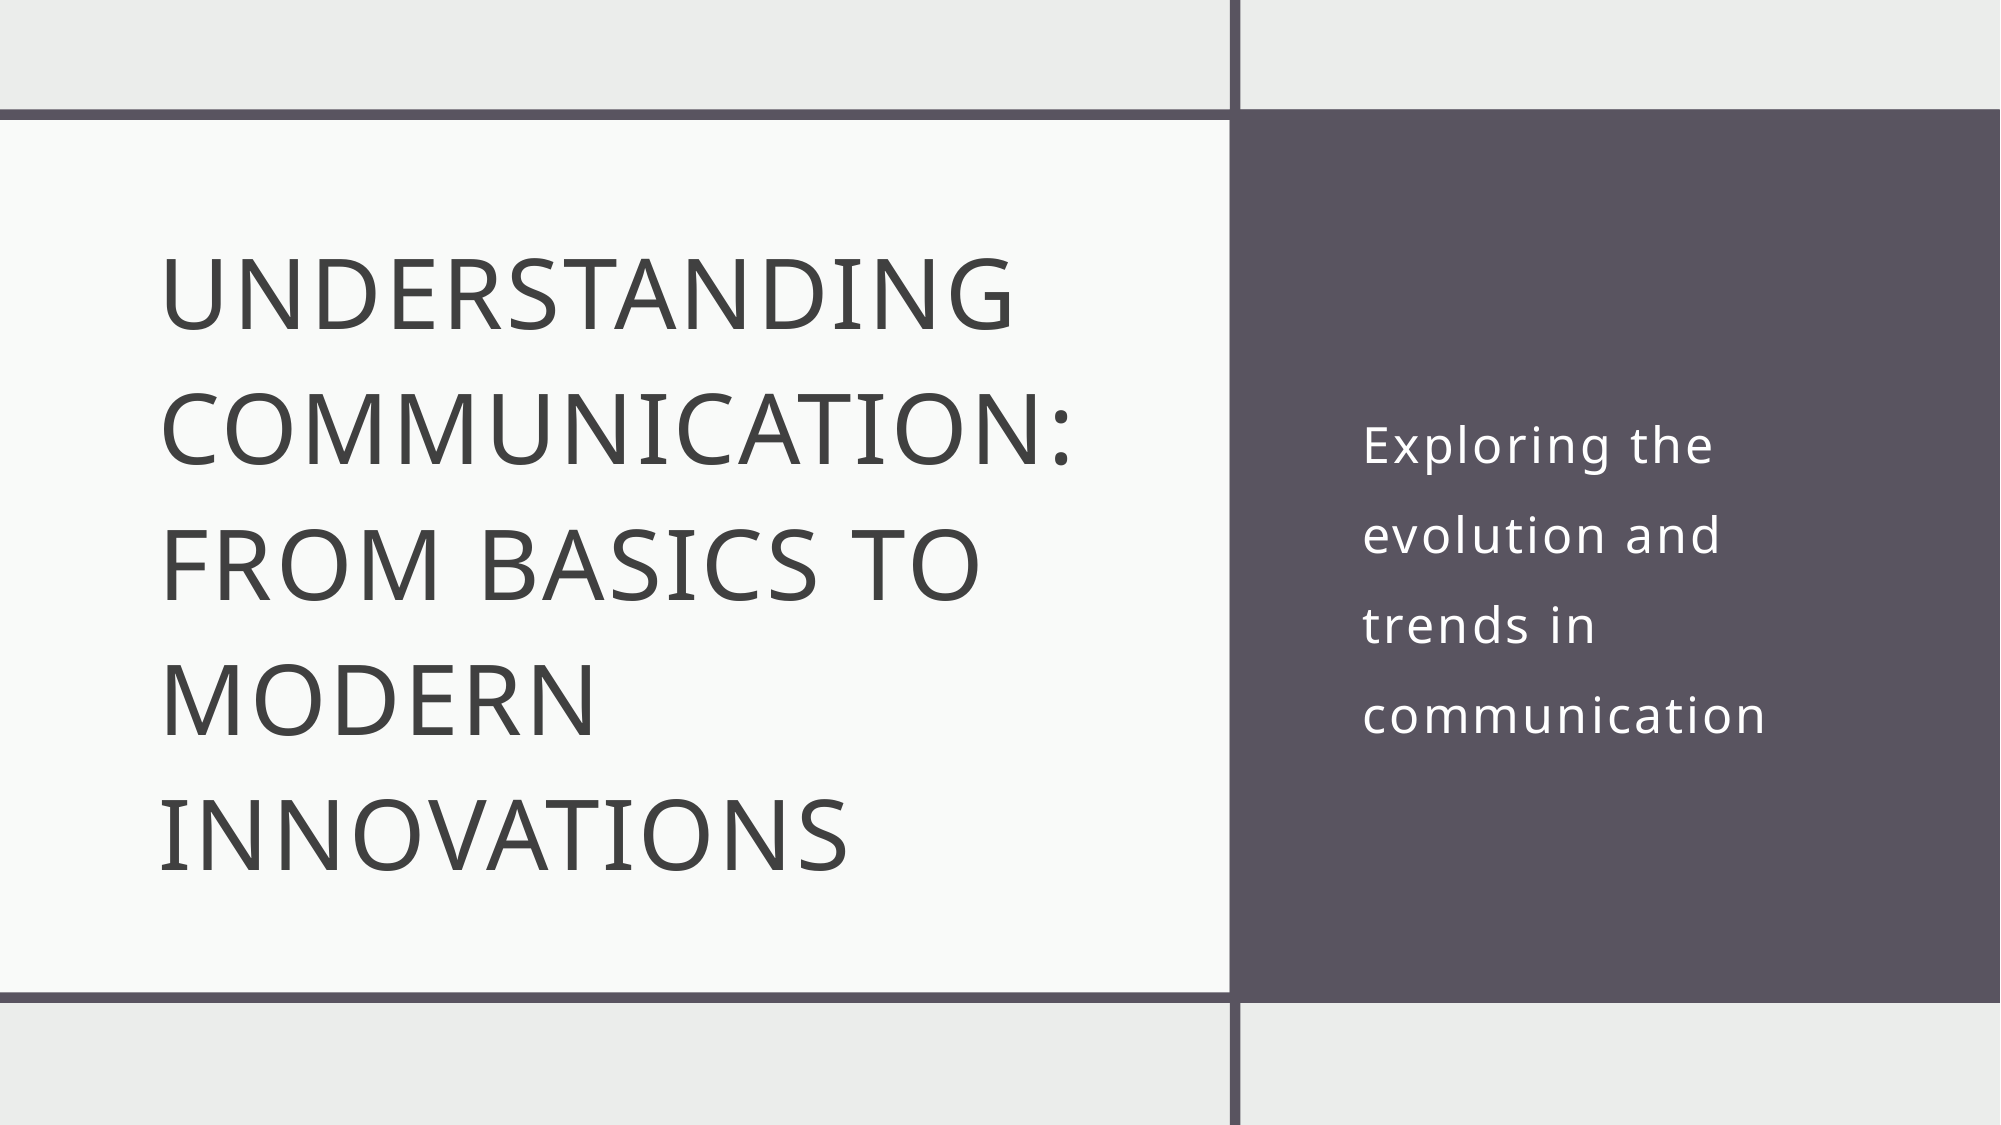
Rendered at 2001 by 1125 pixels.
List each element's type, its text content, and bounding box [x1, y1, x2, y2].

text_box [0, 108, 2000, 121]
text_box [1241, 1004, 2000, 1125]
text_box [1229, 1004, 1241, 1125]
text_box [0, 991, 2000, 1004]
subtitle Exploring the evolution and trends in communication [1344, 257, 1895, 866]
text_box [0, 0, 1229, 108]
text_box [0, 121, 1228, 991]
text_box [0, 1004, 1229, 1125]
text_box [1241, 121, 2000, 991]
text_box [1229, 0, 1241, 108]
text_box [1229, 121, 1241, 991]
text_box [1241, 0, 2000, 108]
title Understanding Communication: From Basics to Modern Innovations [140, 195, 1126, 906]
